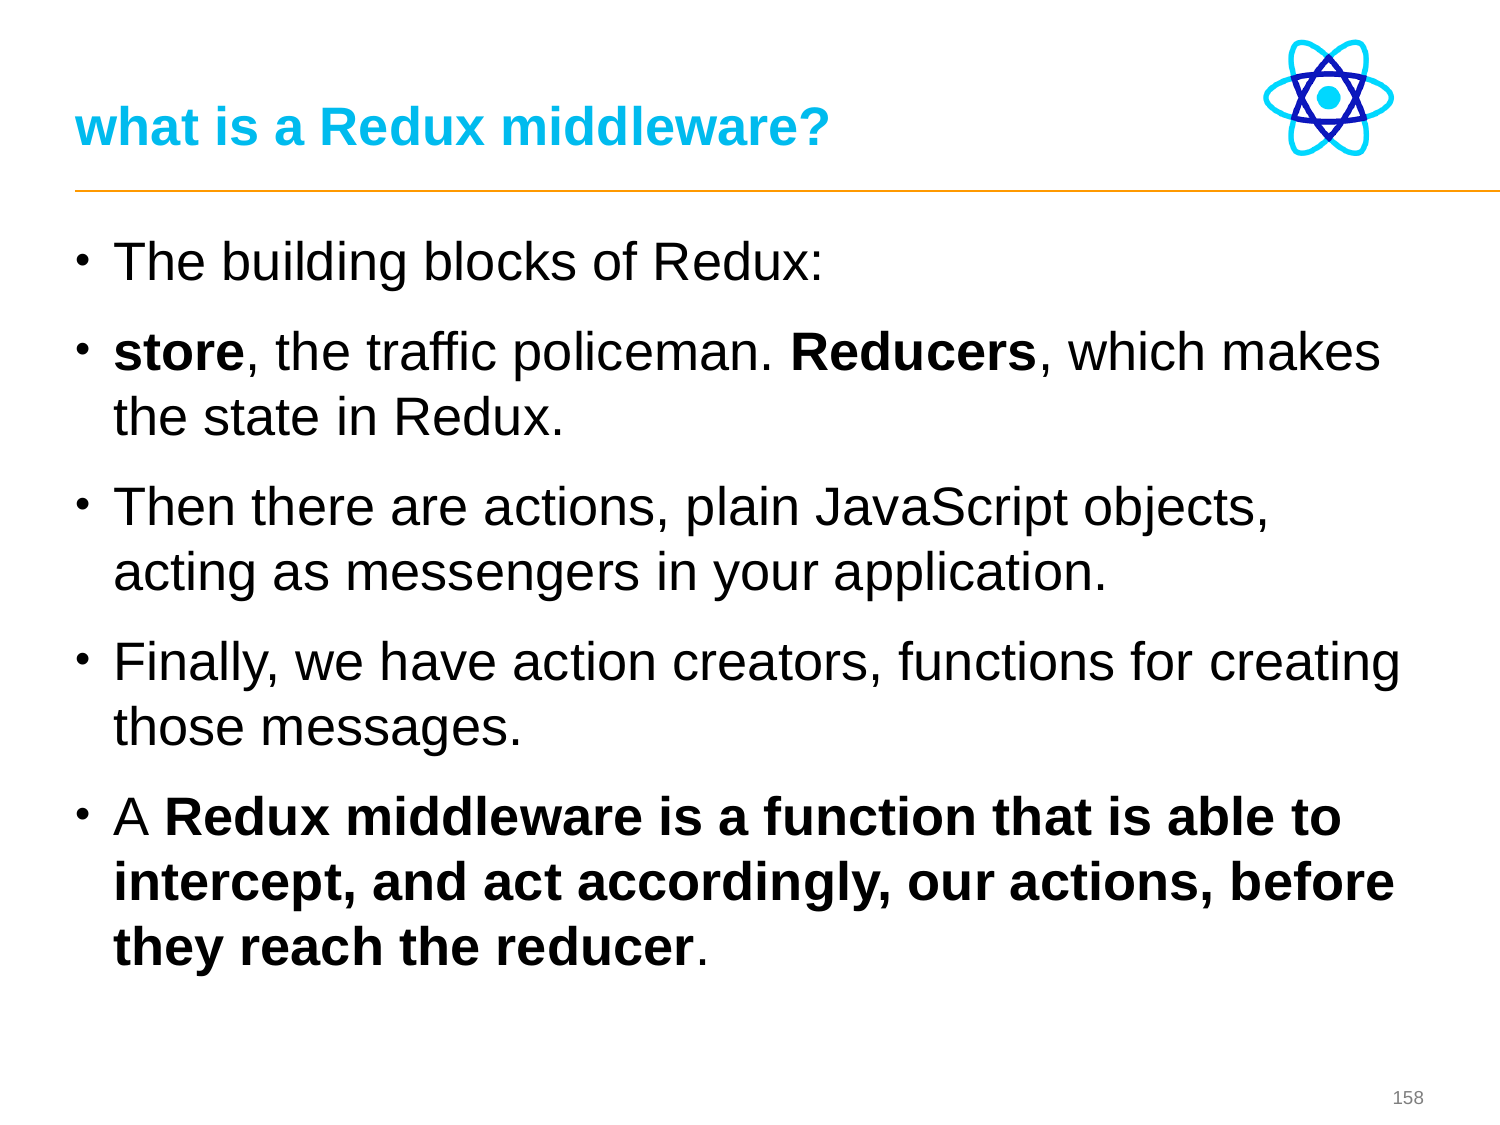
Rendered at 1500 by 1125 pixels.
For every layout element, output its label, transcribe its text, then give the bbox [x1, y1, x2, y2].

list The building blocks of Redux: store, the traffic policeman. Reducers, which makes the state in Redux. Then there are actions, plain JavaScript objects, acting as messengers in your application. Finally, we have action creators, functions for creating those messages. A Redux middleware is a function that is able to intercept, and act accordingly, our actions, before they reach the reducer. [75, 226, 1425, 1018]
title what is a Redux middleware? [75, 27, 1422, 157]
